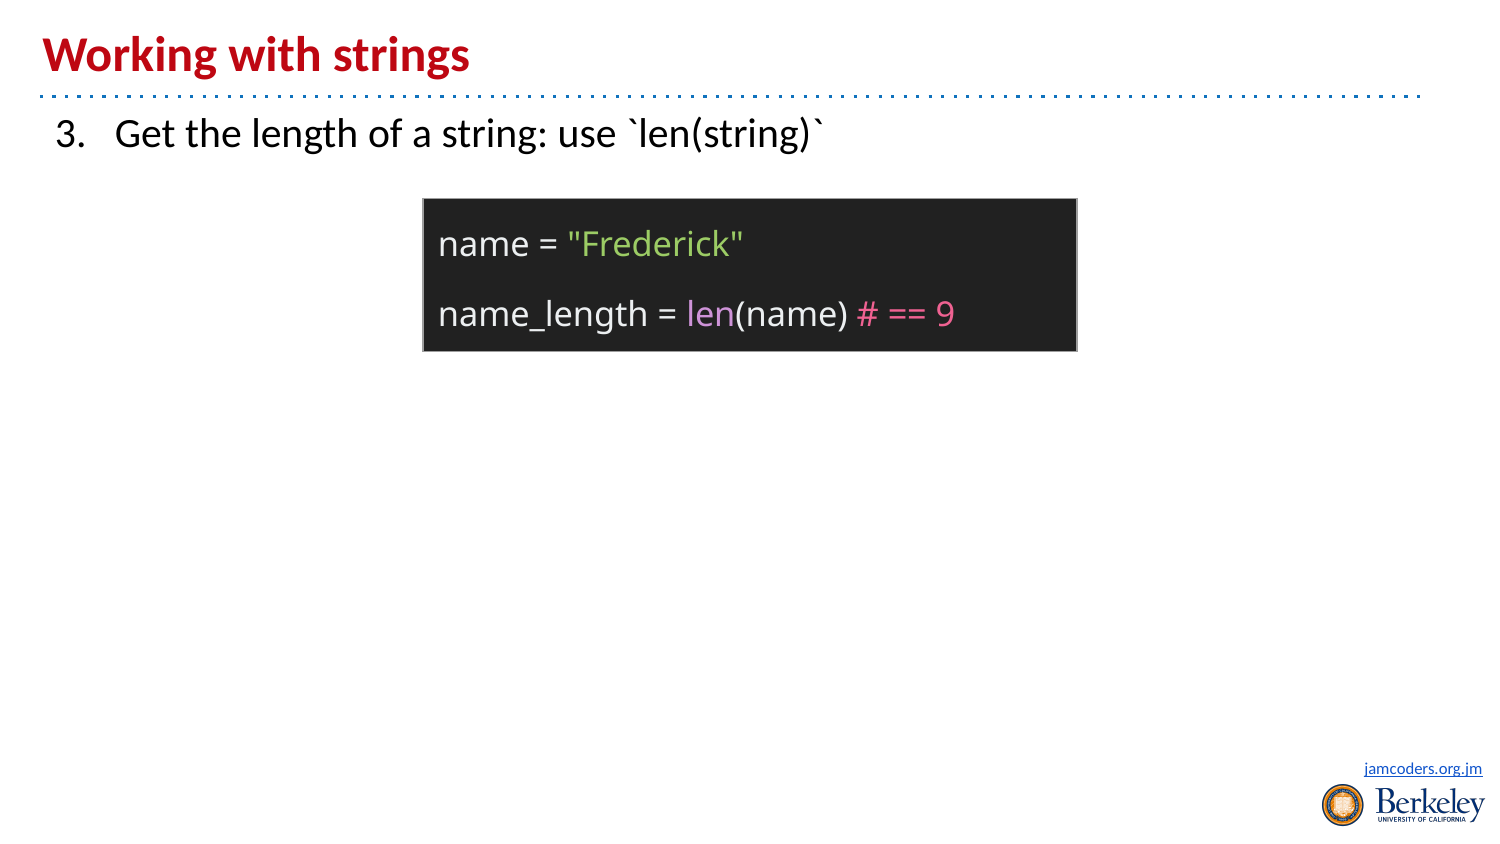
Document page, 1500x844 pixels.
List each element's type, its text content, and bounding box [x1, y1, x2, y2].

picture [1321, 782, 1486, 827]
table_header name = "Frederick" name_length = len(name) # == 9 [424, 199, 1076, 351]
title Working with strings [27, 15, 1378, 97]
list 3. Get the length of a string: use `len(string)` [39, 91, 1425, 773]
